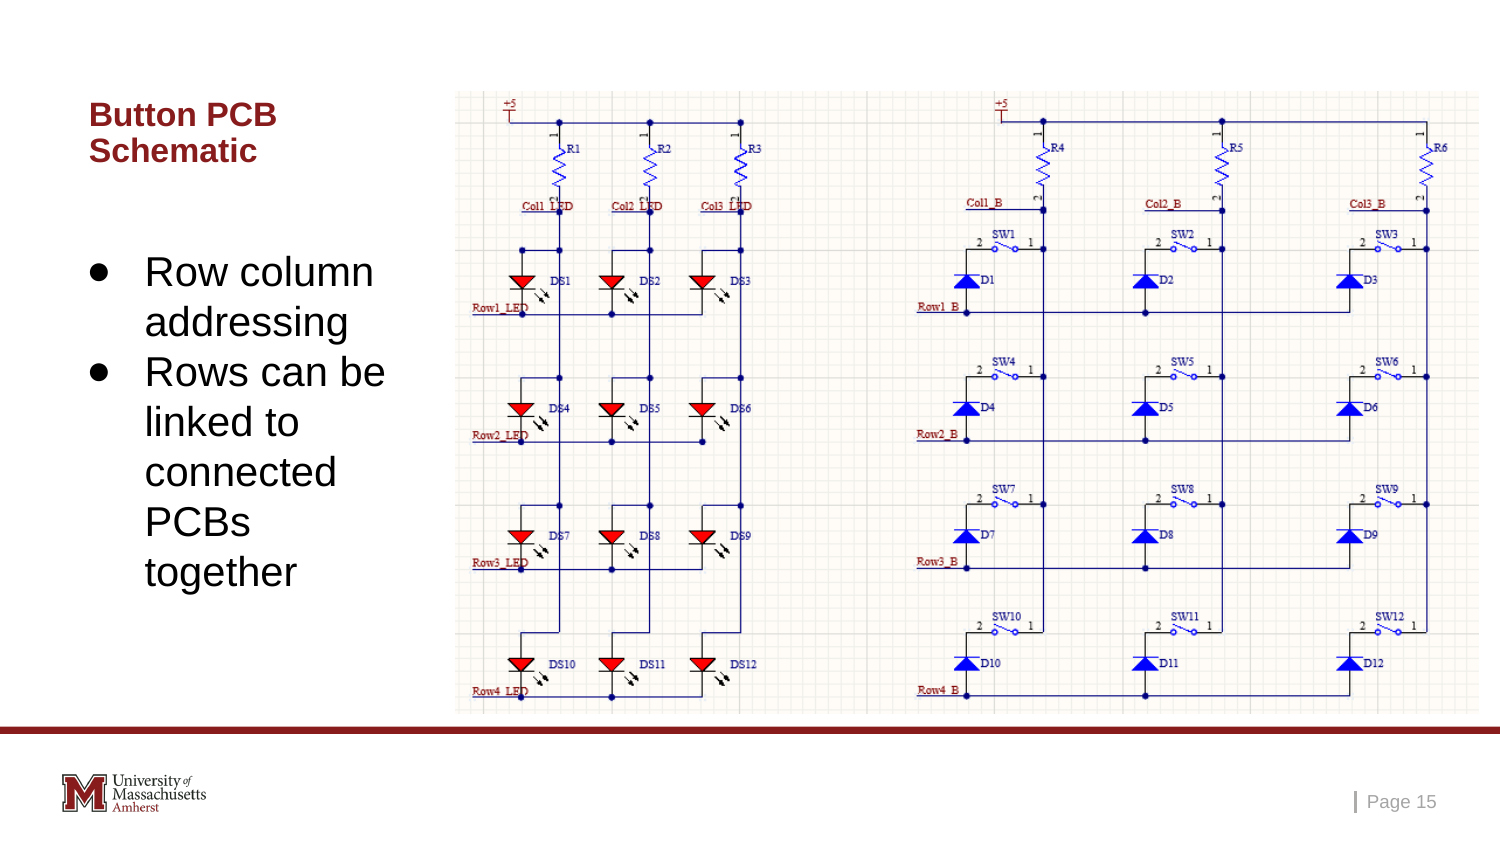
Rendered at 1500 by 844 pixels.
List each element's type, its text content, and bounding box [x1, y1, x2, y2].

text_box Row column addressing Rows can be linked to connected PCBs together [54, 229, 424, 714]
title Button PCB Schematic [77, 91, 452, 176]
slide_number Page ‹#› [1355, 791, 1475, 812]
picture [62, 774, 206, 812]
picture [454, 90, 1479, 714]
